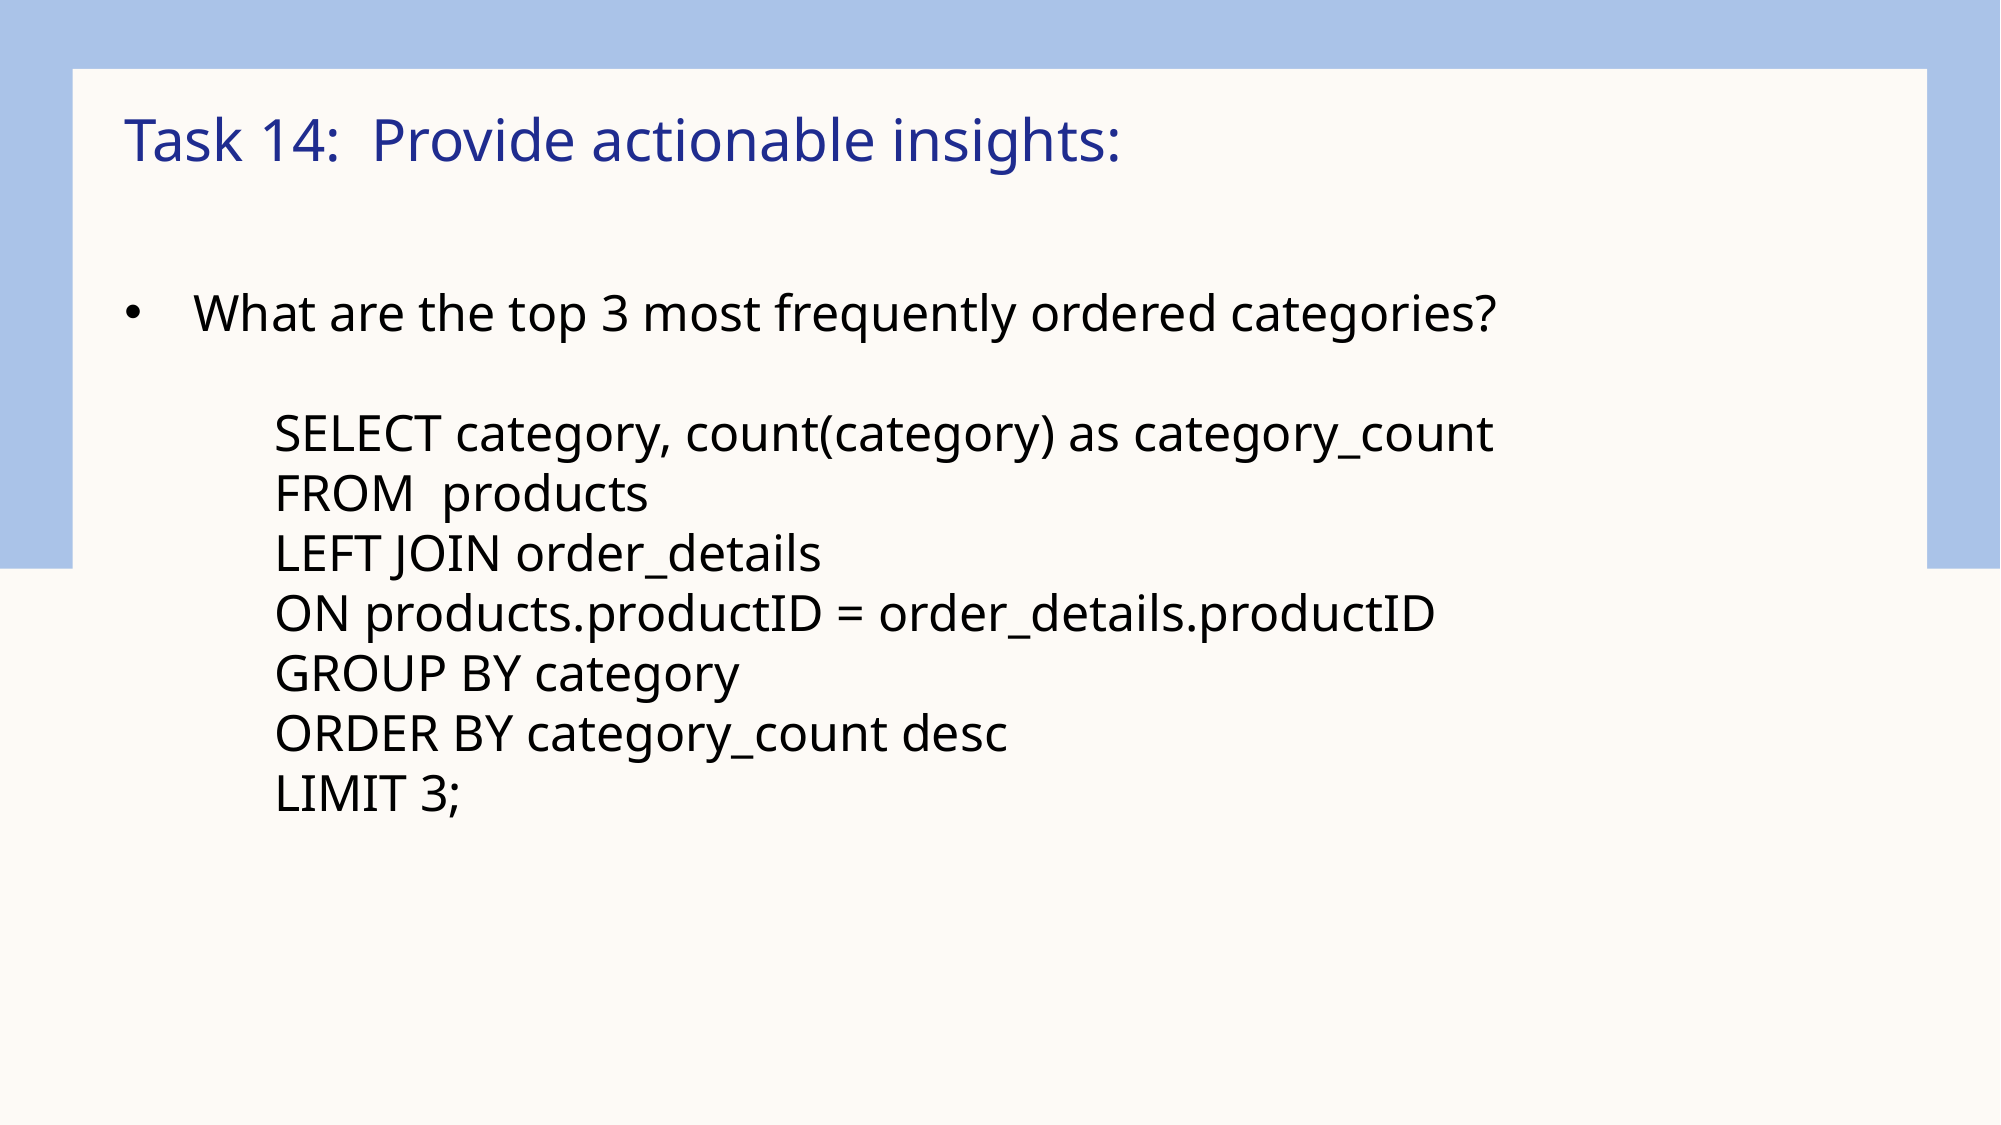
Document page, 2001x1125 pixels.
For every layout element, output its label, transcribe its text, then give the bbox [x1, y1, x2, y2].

text_box What are the top 3 most frequently ordered categories? SELECT category, count(category) as category_count FROM products LEFT JOIN order_details ON products.productID = order_details.productID GROUP BY category ORDER BY category_count desc LIMIT 3; [109, 229, 1629, 949]
text_box Task 14: Provide actionable insights: [109, 95, 1891, 238]
